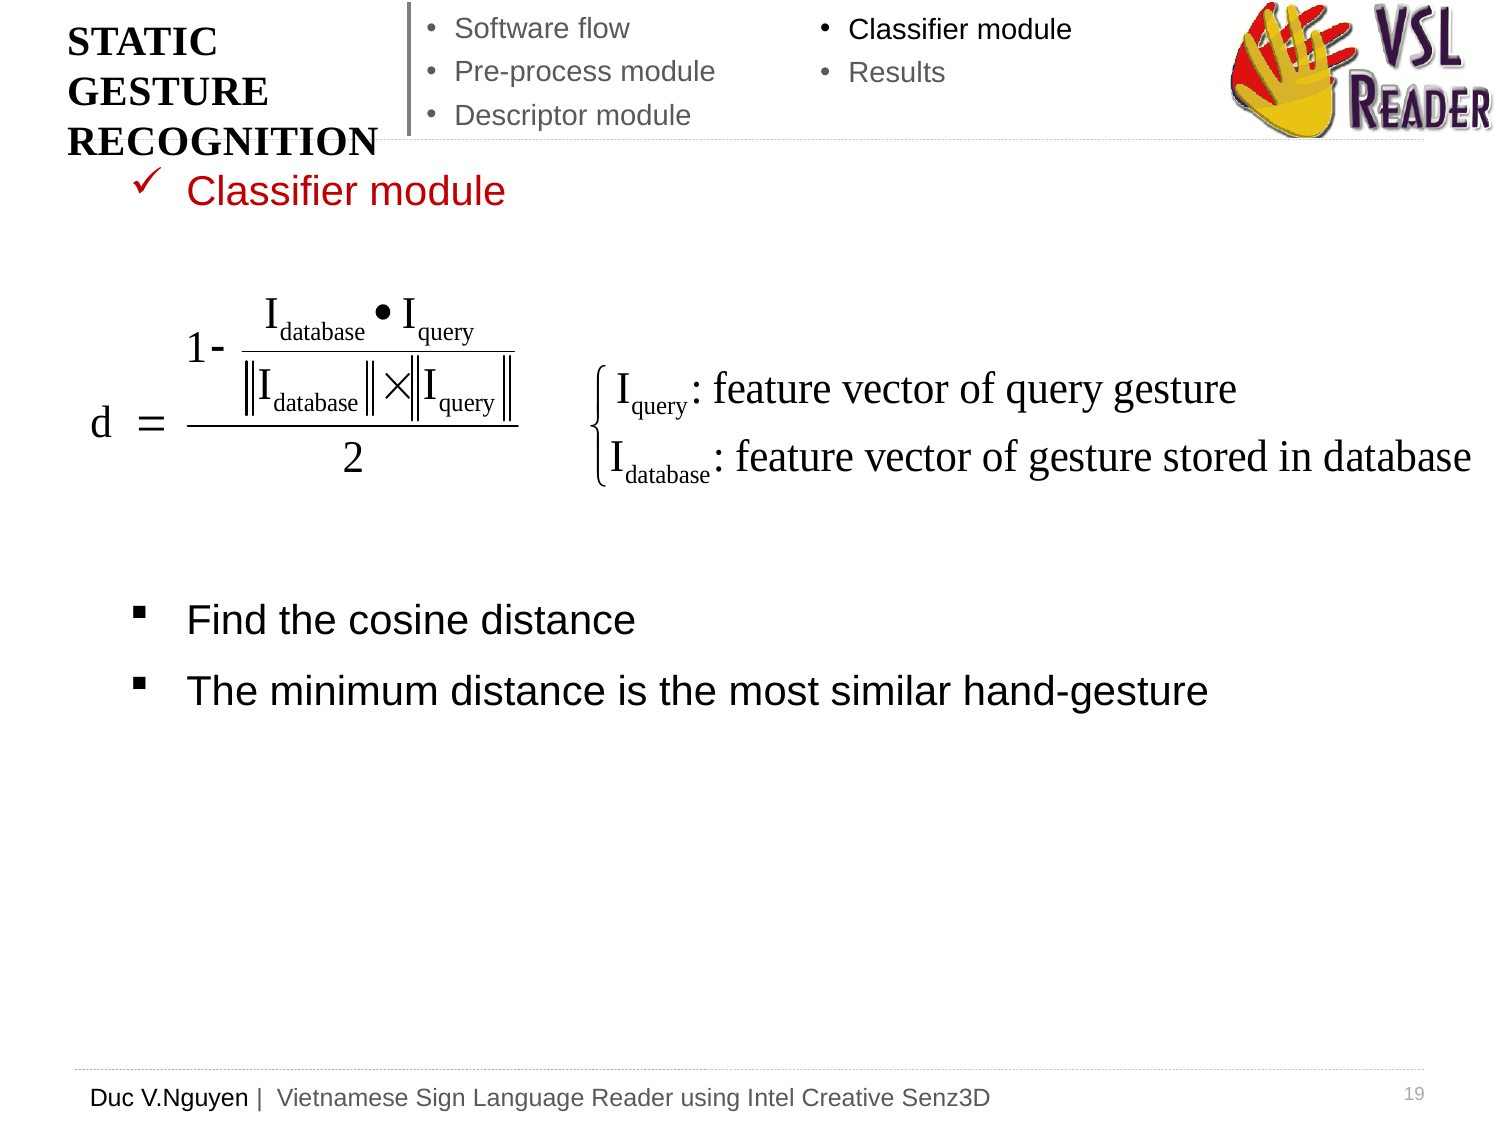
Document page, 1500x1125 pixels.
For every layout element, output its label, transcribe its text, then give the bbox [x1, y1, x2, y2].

text_box Software flow Pre-process module Descriptor module [411, 2, 732, 139]
text_box Classifier module [115, 156, 1323, 222]
text_box Find the cosine distance The minimum distance is the most similar hand-gesture [115, 585, 1323, 722]
text_box Classifier module Results [805, 2, 1088, 96]
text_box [84, 285, 1481, 499]
slide_number 19 [1386, 1073, 1426, 1112]
text_box Static gesture recognition [52, 6, 411, 172]
picture [1230, 2, 1498, 138]
